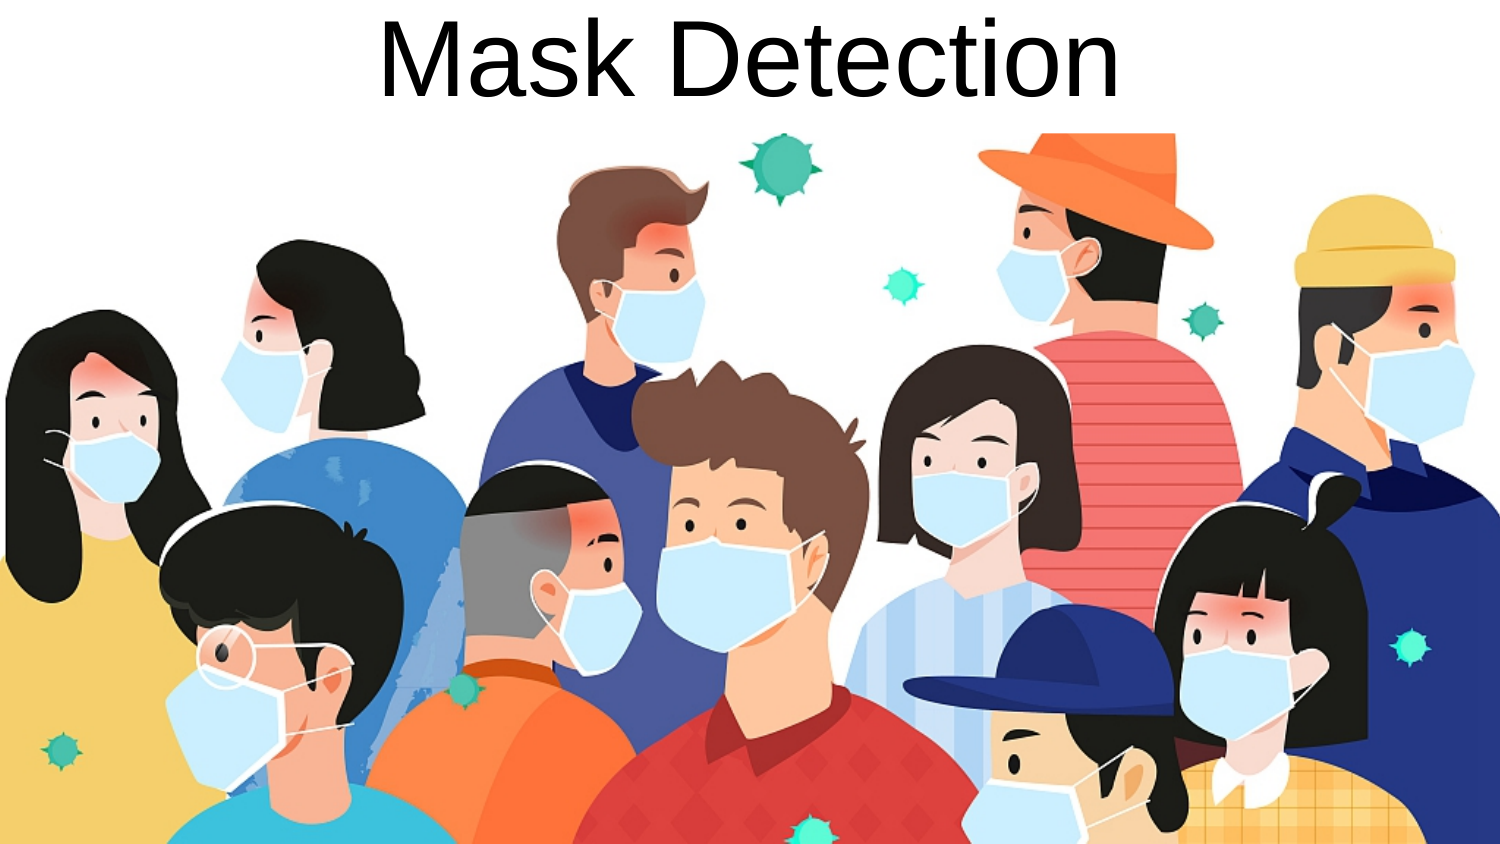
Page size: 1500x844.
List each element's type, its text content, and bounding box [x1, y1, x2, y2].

subtitle [51, 464, 1449, 595]
title Mask Detection [51, 0, 1449, 134]
picture [0, 0, 1500, 844]
